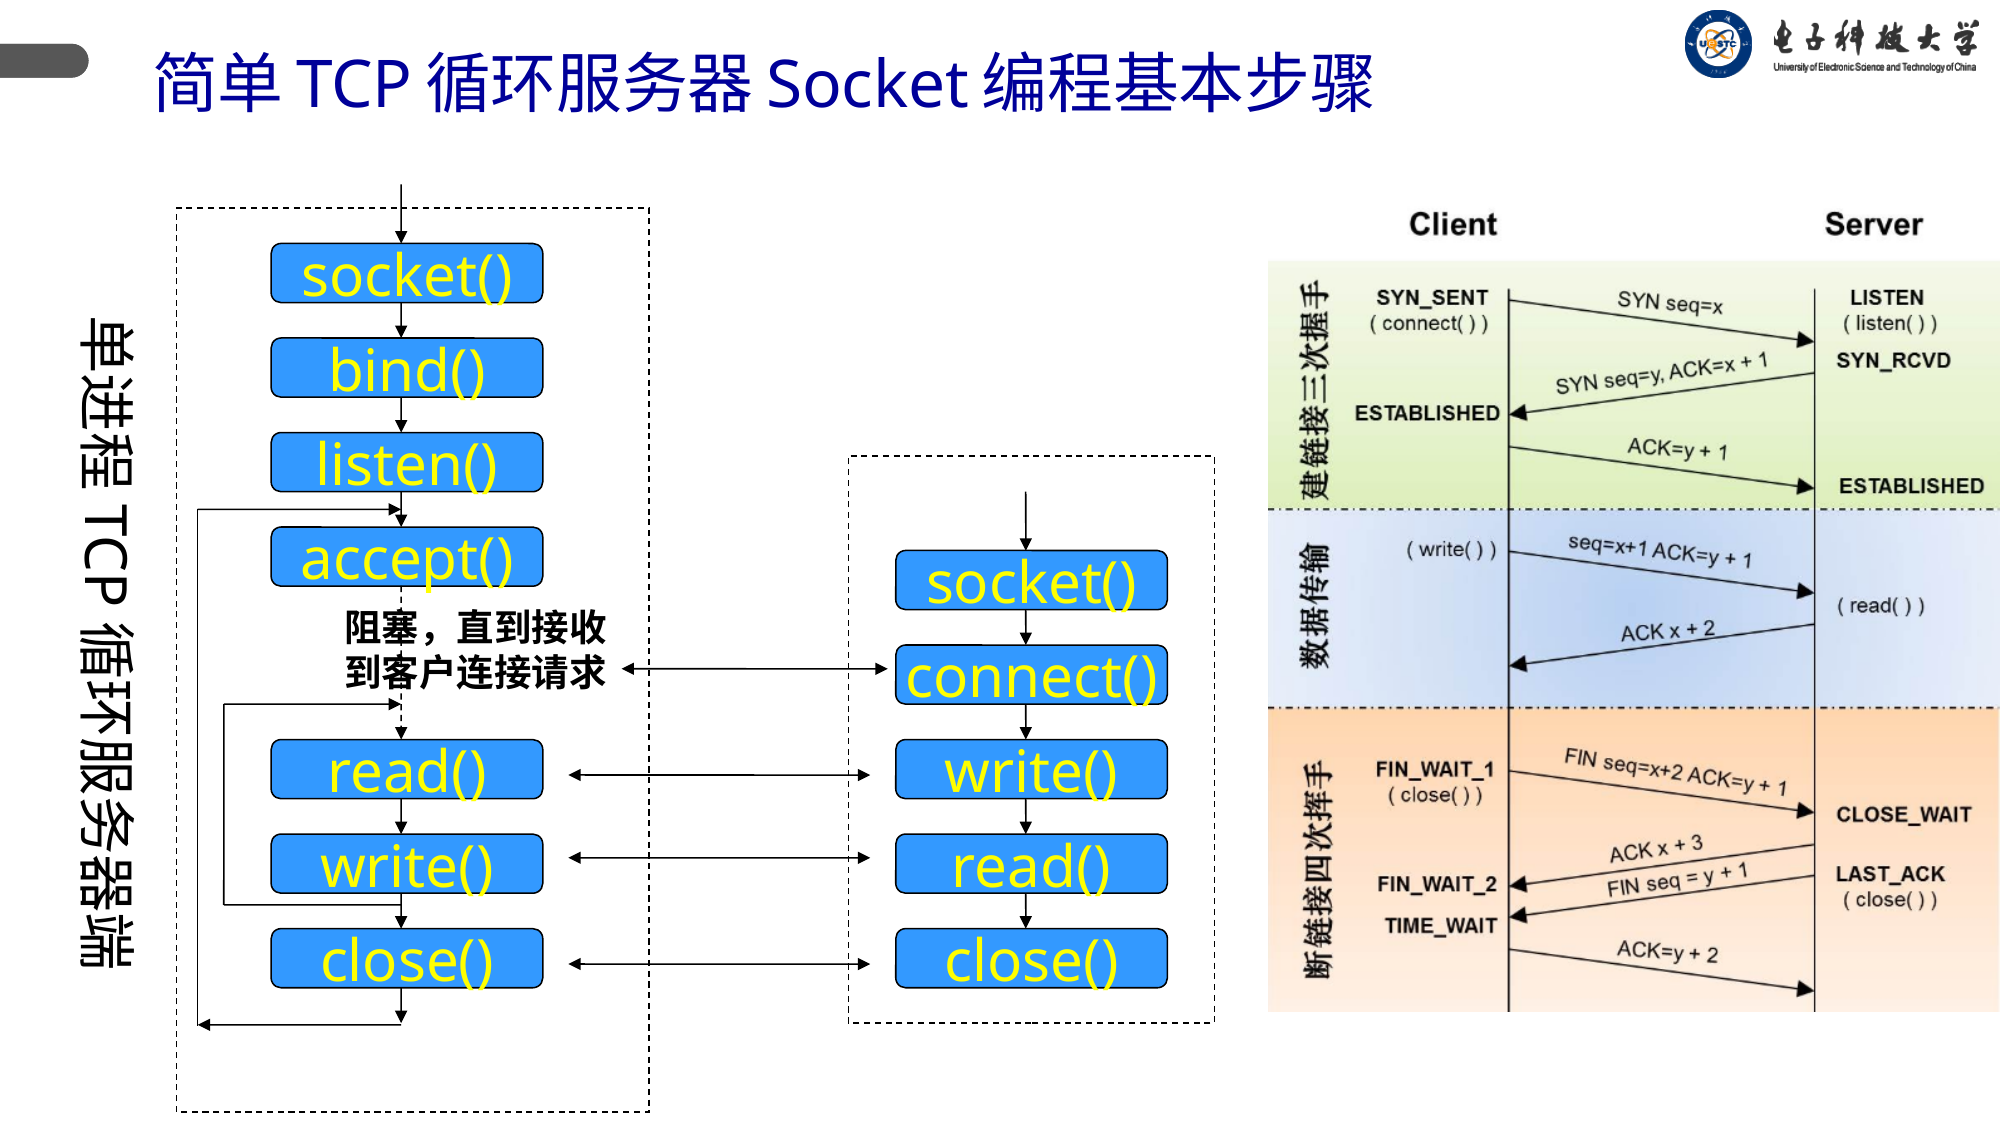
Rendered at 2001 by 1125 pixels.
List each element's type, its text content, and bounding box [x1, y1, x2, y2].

title 简单TCP循环服务器Socket编程基本步骤 [137, 43, 1686, 174]
text_box [848, 455, 1215, 1024]
text_box 单进程TCP循环服务器端 [50, 300, 152, 953]
picture [1685, 10, 1979, 78]
text_box [649, 662, 888, 676]
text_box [176, 184, 649, 1113]
text_box [650, 957, 871, 971]
text_box [650, 851, 871, 865]
text_box [649, 768, 871, 782]
picture [1268, 197, 2000, 1012]
